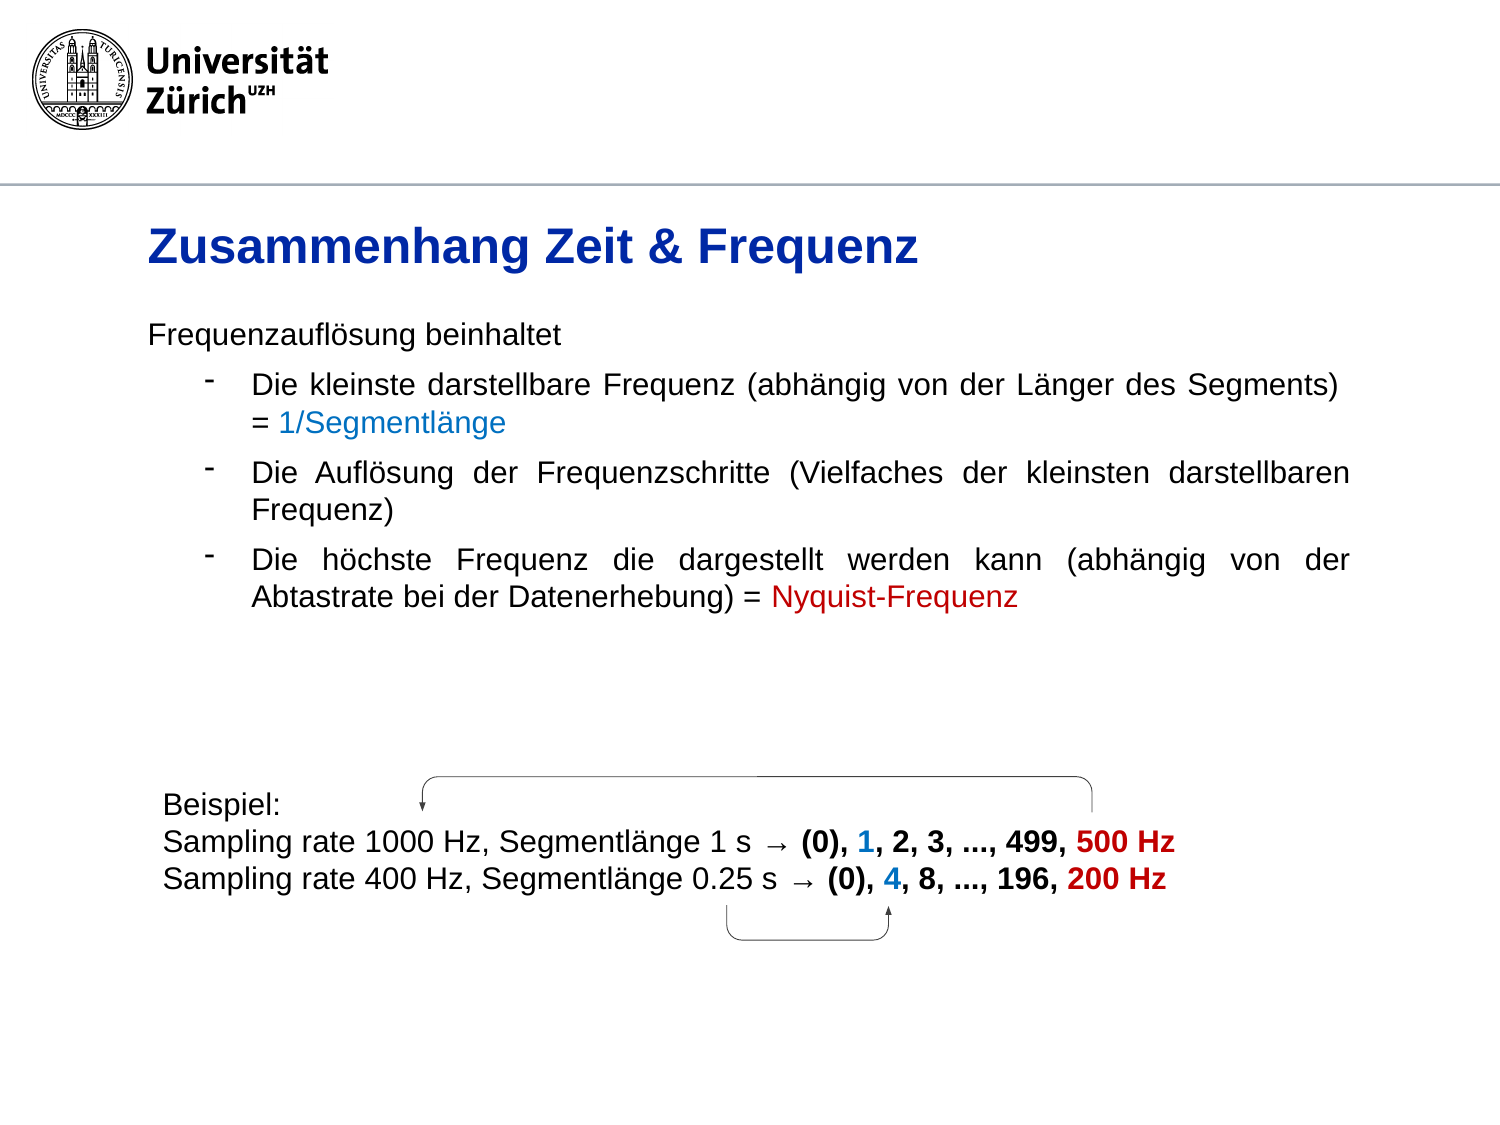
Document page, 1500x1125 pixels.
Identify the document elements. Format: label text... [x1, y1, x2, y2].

list Frequenzauflösung beinhaltet Die kleinste darstellbare Frequenz (abhängig von der Länger des Segments) = 1/Segmentlänge Die Auflösung der Frequenzschritte (Vielfaches der kleinsten darstellbaren Frequenz) Die höchste Frequenz die dargestellt werden kann (abhängig von der Abtastrate bei der Datenerhebung) = Nyquist-Frequenz [147, 314, 1353, 684]
text_box [726, 905, 892, 941]
picture [26, 23, 334, 136]
text_box Beispiel: Sampling rate 1000 Hz, Segmentlänge 1 s → (0), 1, 2, 3, ..., 499, 500 Hz Sampling rate 400 Hz, Segmentlänge 0.25 s → (0), 4, 8, ..., 196, 200 Hz [147, 776, 1353, 904]
title Zusammenhang Zeit & Frequenz [147, 208, 1353, 291]
text_box [419, 776, 1093, 813]
